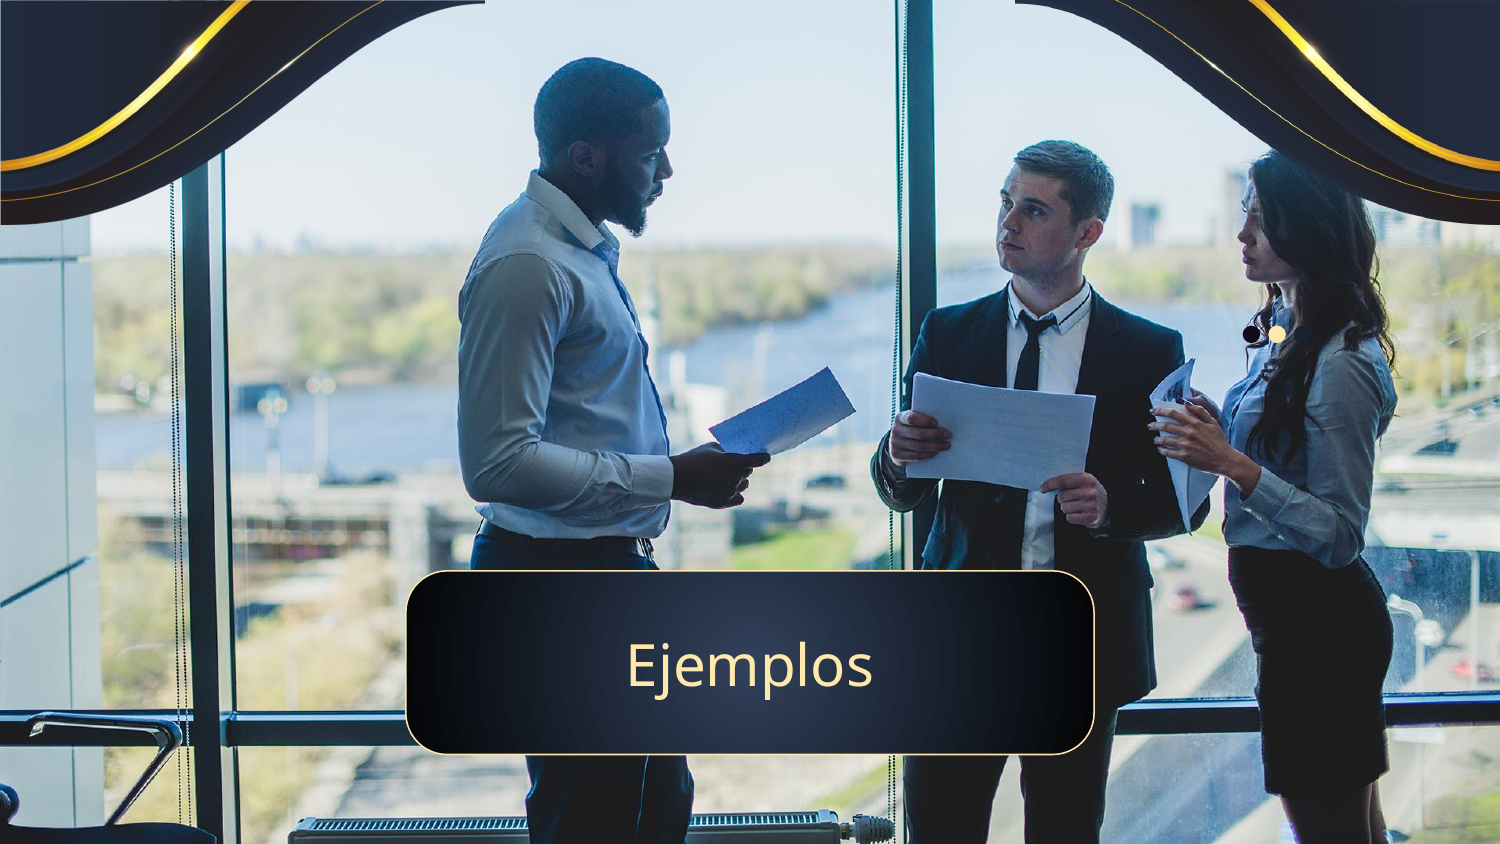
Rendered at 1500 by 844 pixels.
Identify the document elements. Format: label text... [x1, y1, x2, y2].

picture [0, 0, 1500, 844]
title Ejemplos [405, 570, 1094, 755]
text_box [1242, 325, 1312, 344]
